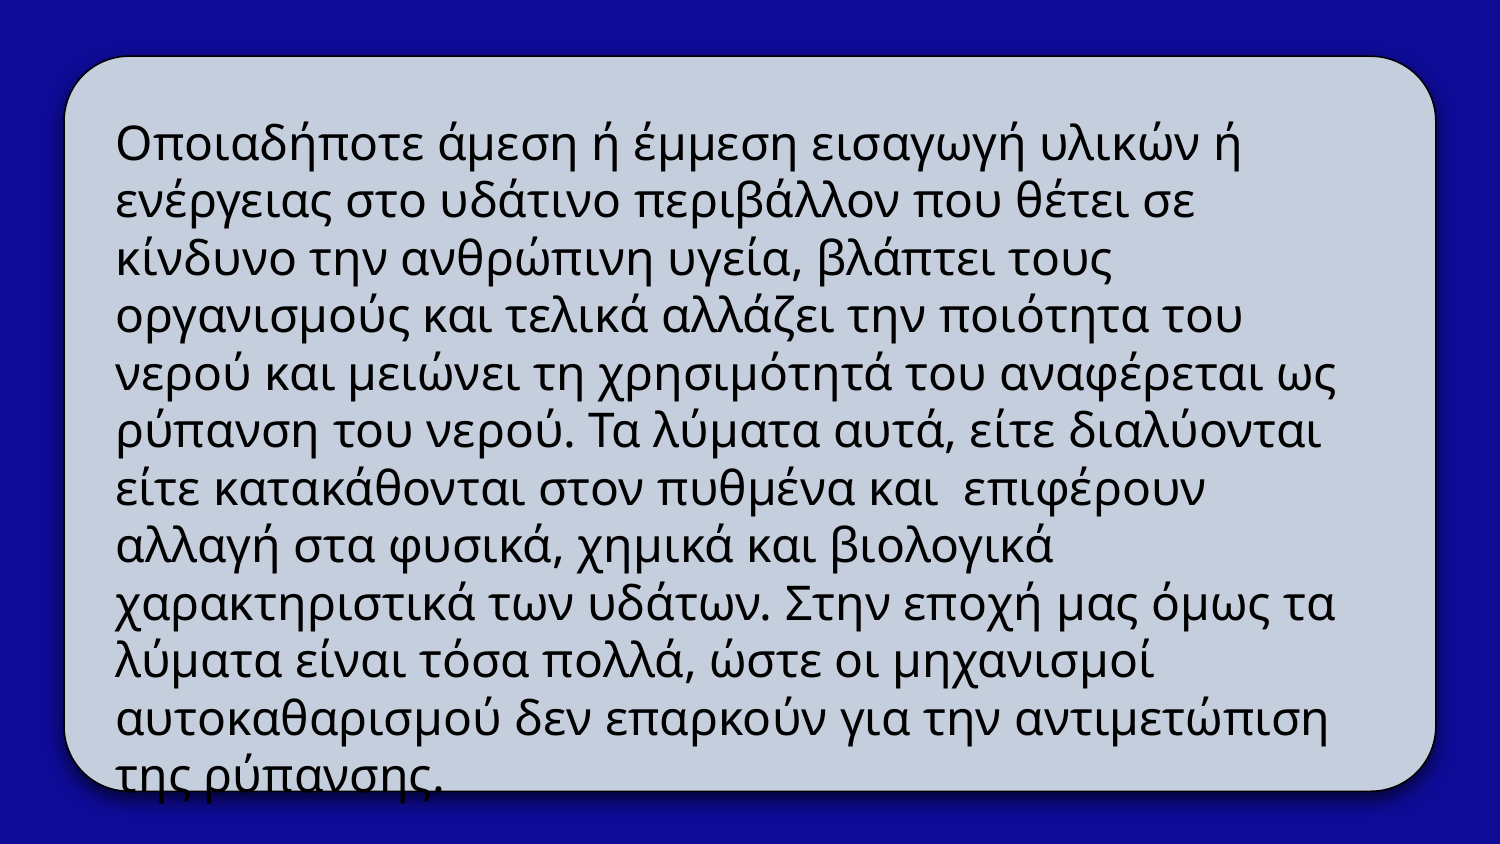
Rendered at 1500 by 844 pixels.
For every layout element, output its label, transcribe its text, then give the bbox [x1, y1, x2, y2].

list Οποιαδήποτε άμεση ή έμμεση εισαγωγή υλικών ή ενέργειας στο υδάτινο περιβάλλον που θέτει σε κίνδυνο την ανθρώπινη υγεία, βλάπτει τους οργανισμούς και τελικά αλλάζει την ποιότητα του νερού και μειώνει τη χρησιμότητά του αναφέρεται ως ρύπανση του νερού. Τα λύματα αυτά, είτε διαλύονται είτε κατακάθονται στον πυθμένα και επιφέρουν αλλαγή στα φυσικά, χημικά και βιολογικά χαρακτηριστικά των υδάτων. Στην εποχή μας όμως τα λύματα είναι τόσα πολλά, ώστε οι μηχανισμοί αυτοκαθαρισμού δεν επαρκούν για την αντιμετώπιση της ρύπανσης. [100, 97, 1388, 727]
text_box [64, 56, 1436, 792]
